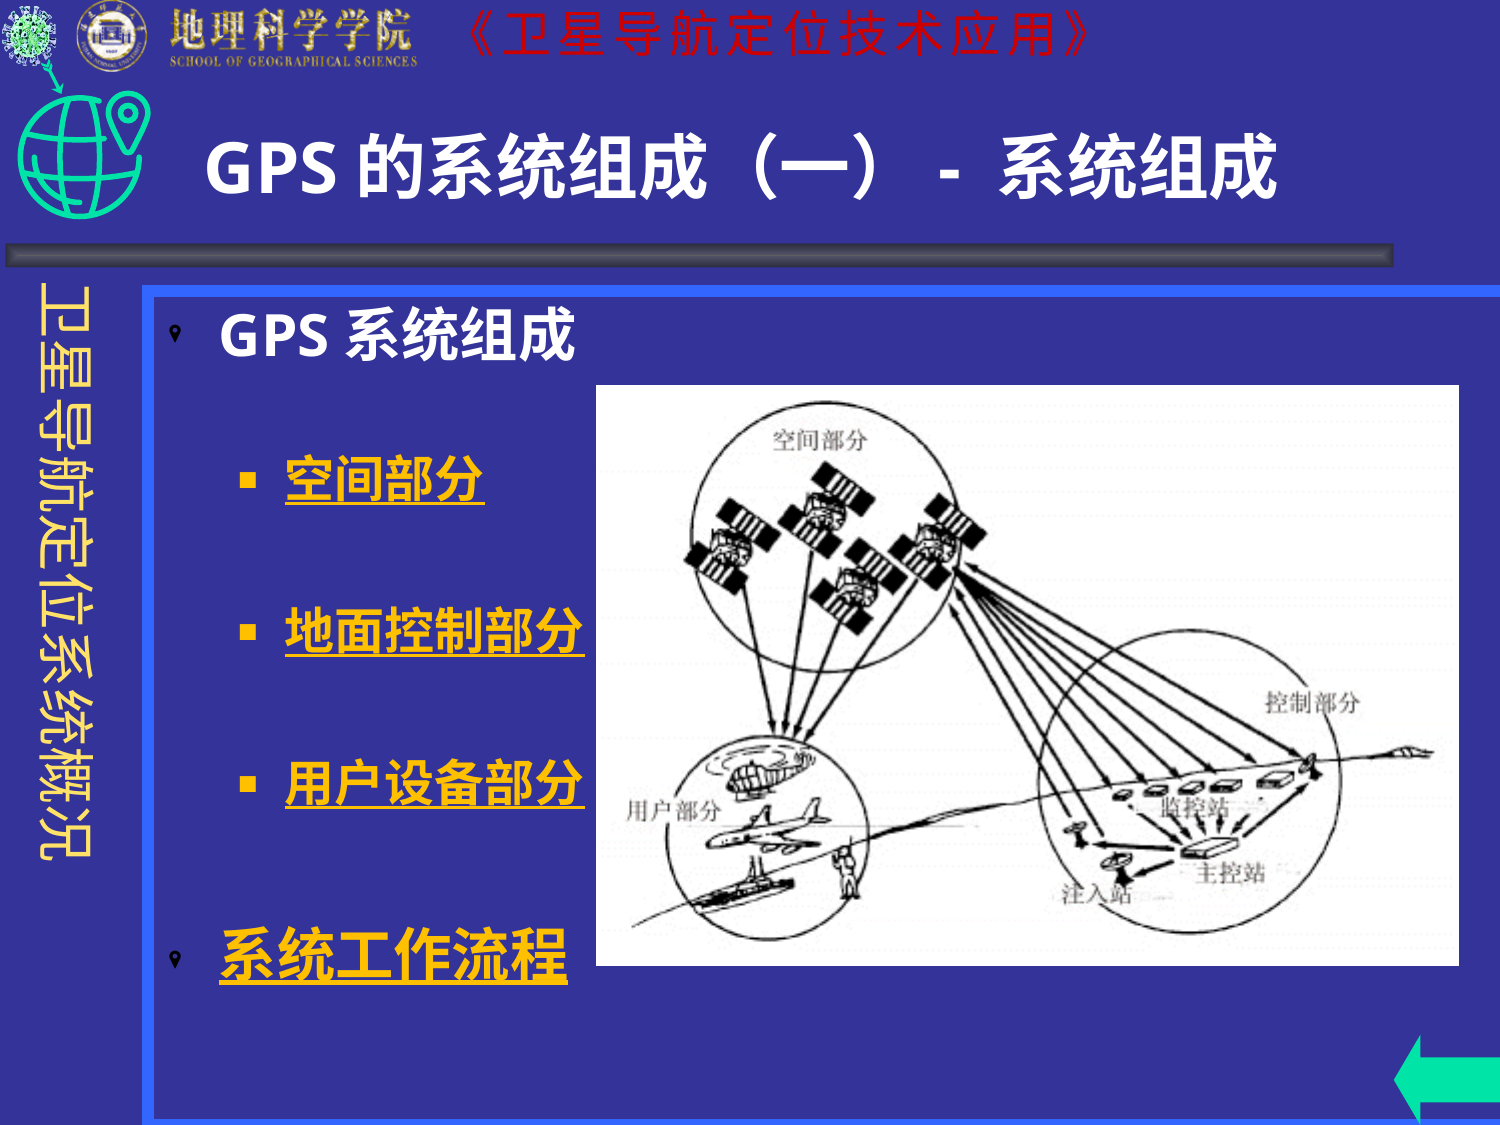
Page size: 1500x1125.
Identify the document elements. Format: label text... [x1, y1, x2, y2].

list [596, 385, 1460, 967]
picture [162, 947, 188, 972]
text_box [1393, 1034, 1500, 1125]
list GPS系统组成 空间部分 地面控制部分 用户设备部分 系统工作流程 [147, 290, 773, 1024]
title GPS的系统组成（一）- 系统组成 [188, 31, 1468, 216]
picture [162, 321, 188, 346]
picture [0, 4, 62, 67]
